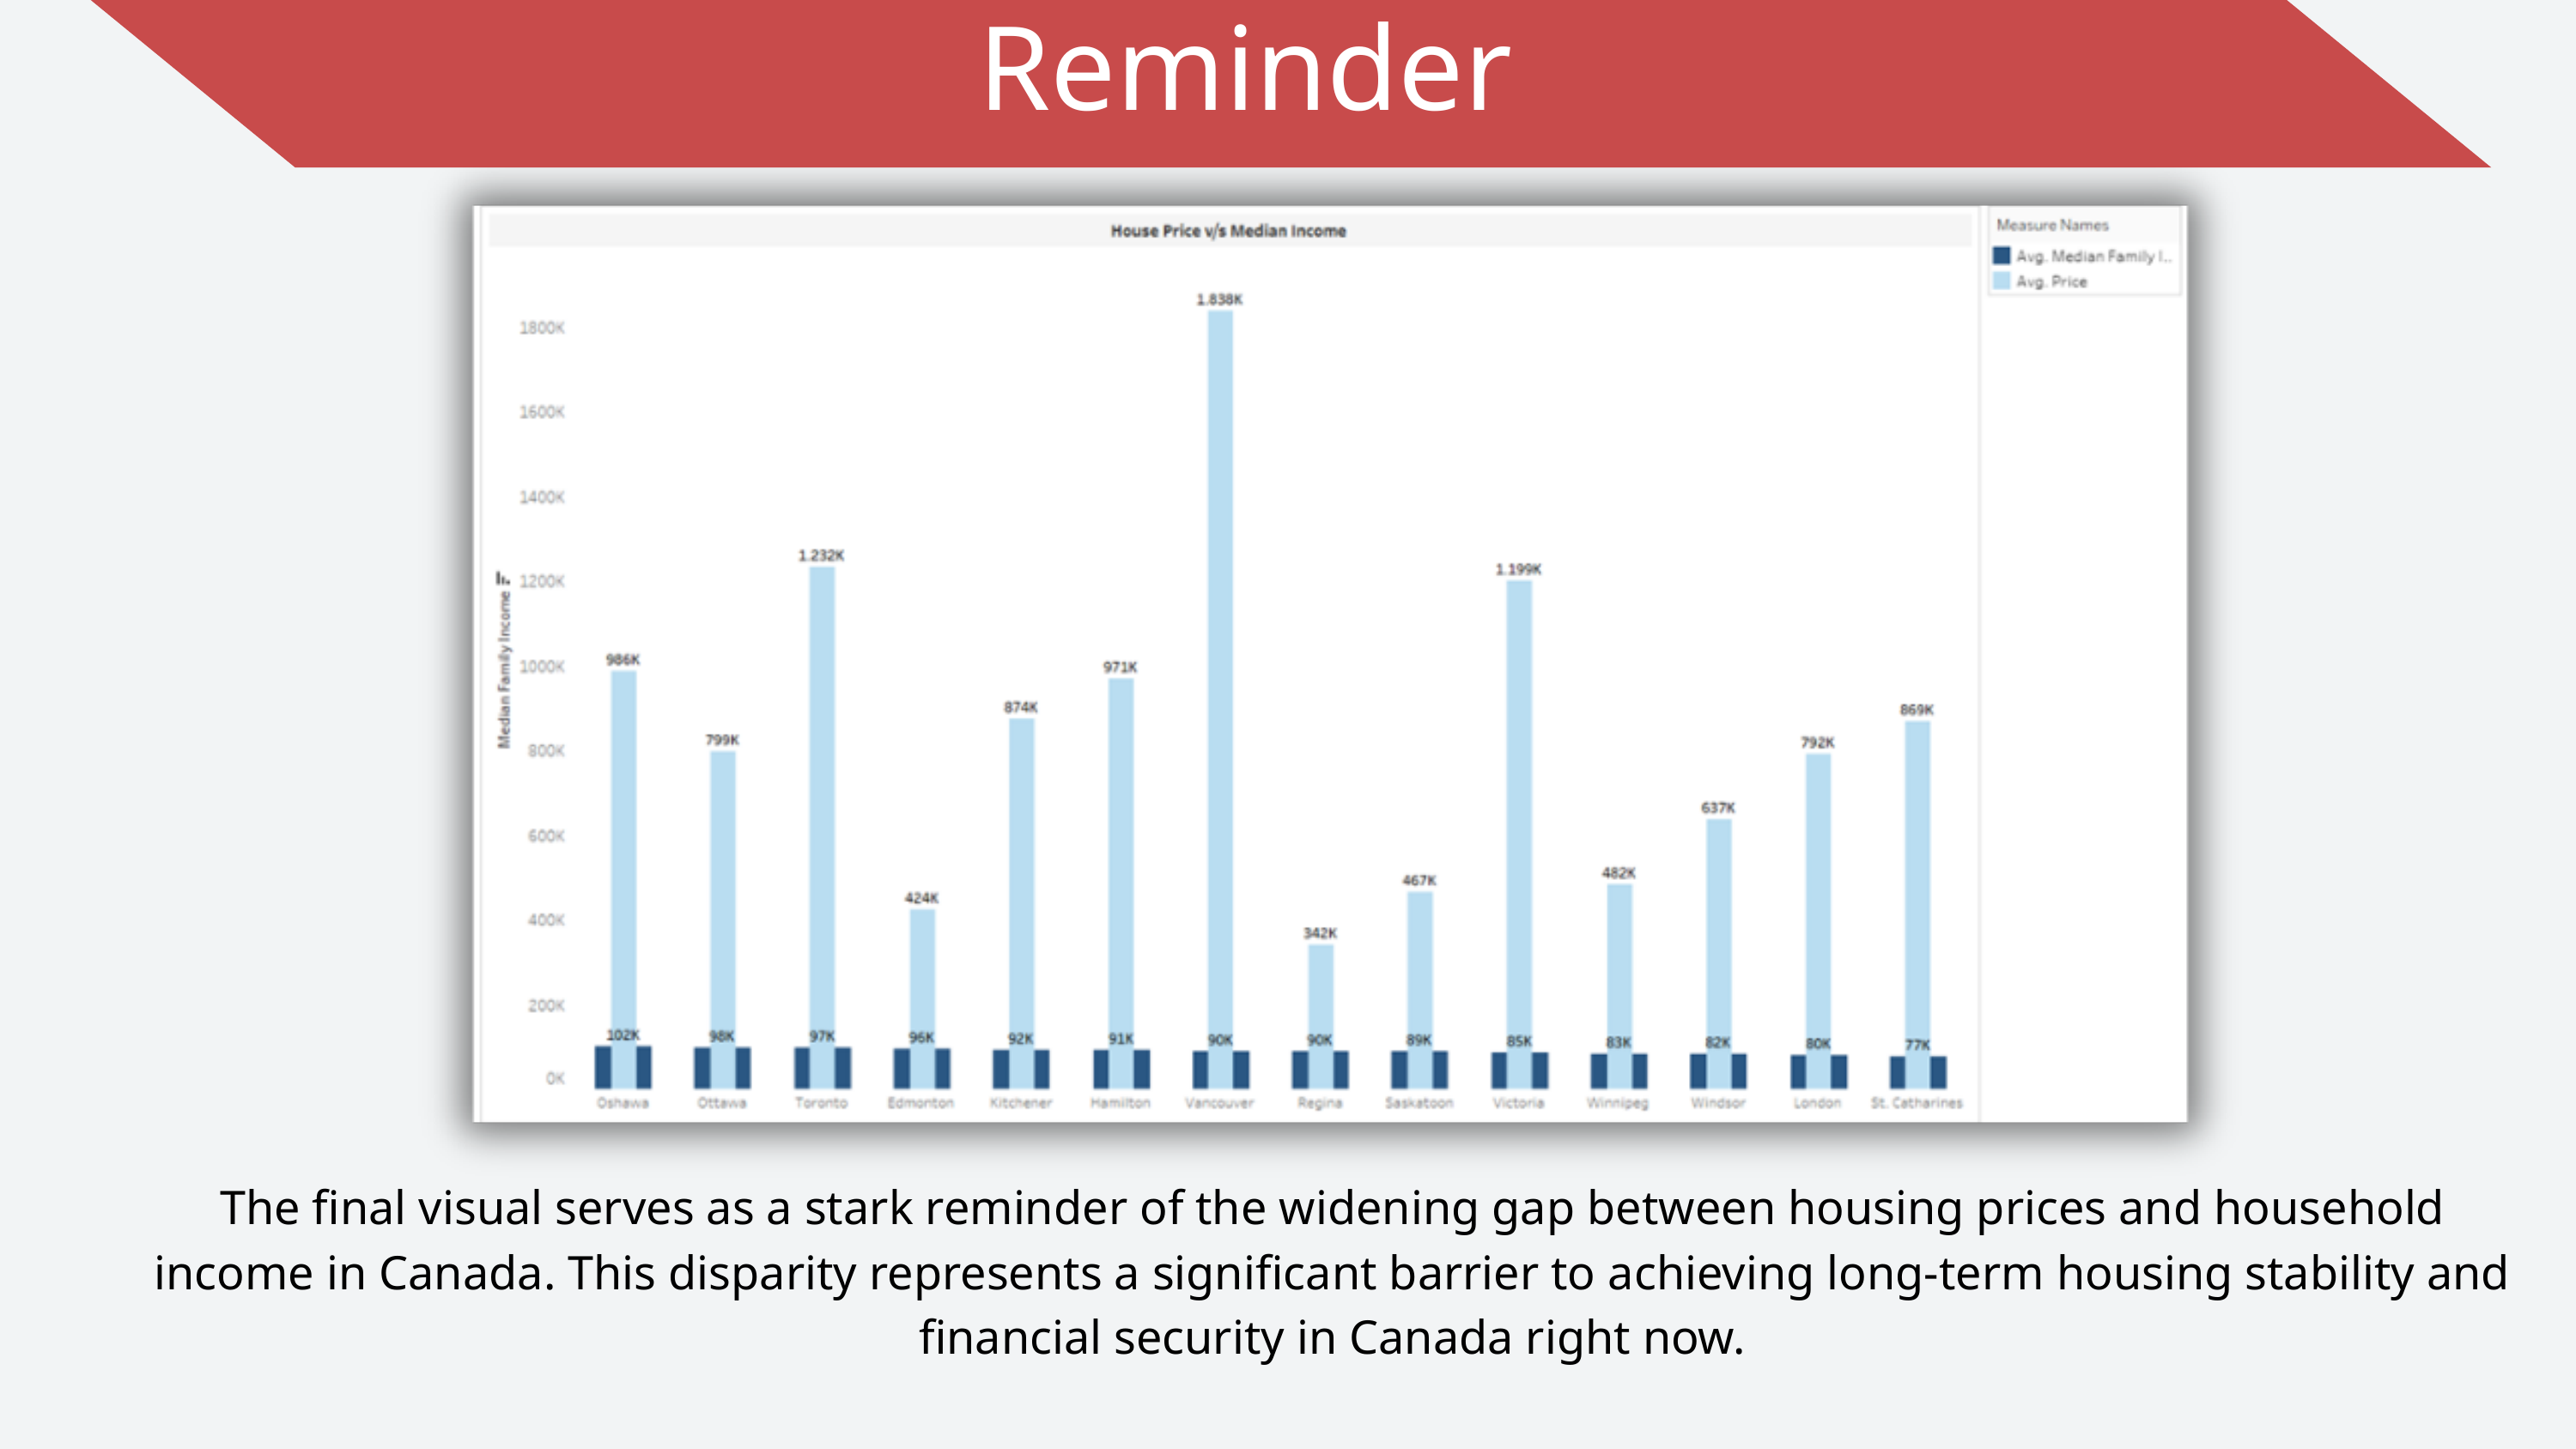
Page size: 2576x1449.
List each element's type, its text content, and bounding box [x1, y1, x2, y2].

text_box [349, 178, 2312, 1168]
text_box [0, 0, 2492, 168]
text_box The final visual serves as a stark reminder of the widening gap between housing prices and household income in Canada. This disparity represents a significant barrier to achieving long-term housing stability and financial security in Canada right now. [133, 1168, 2530, 1429]
